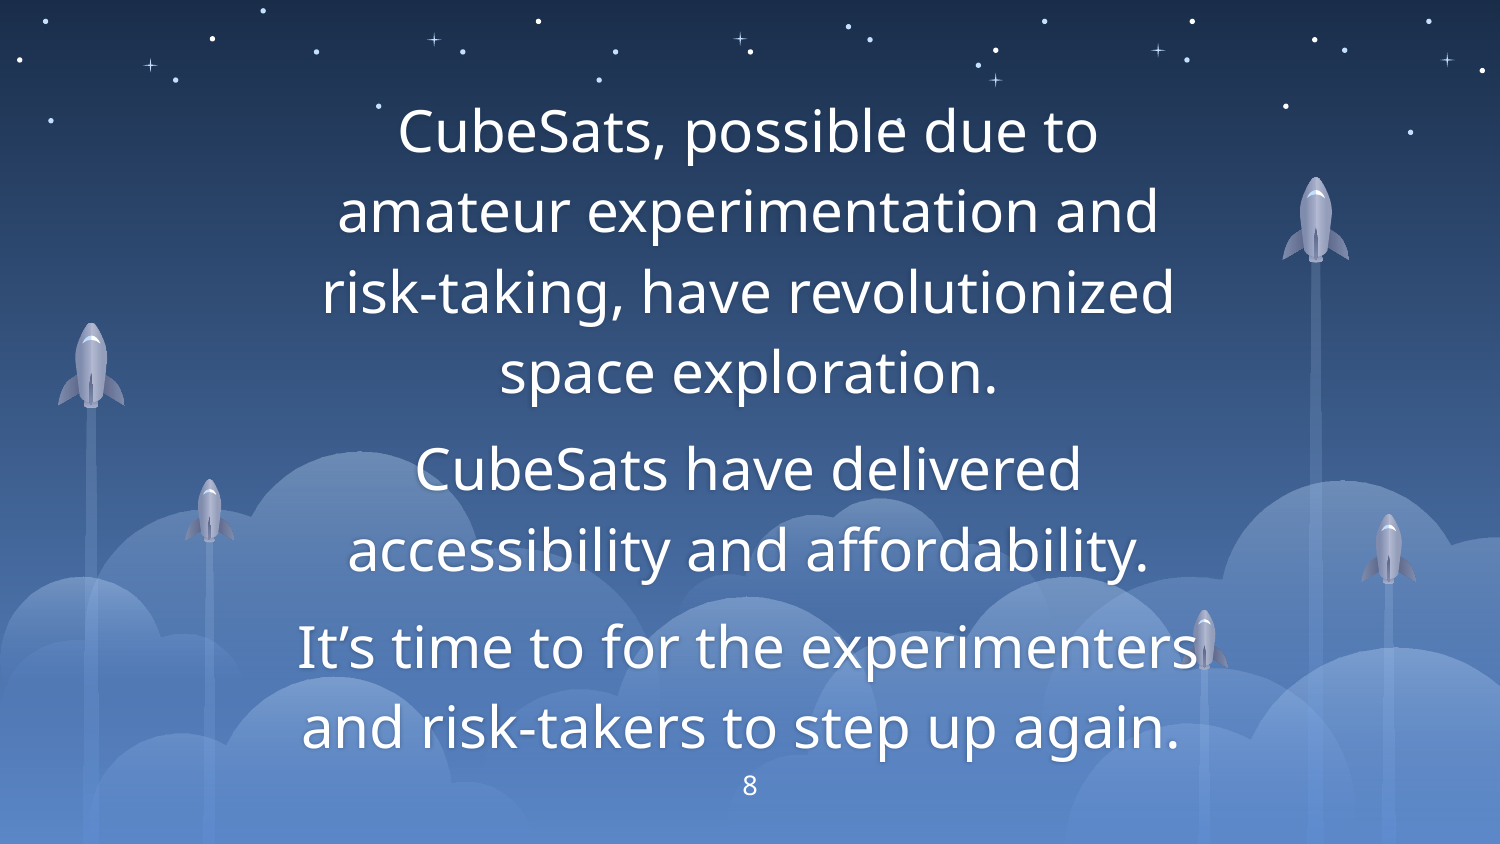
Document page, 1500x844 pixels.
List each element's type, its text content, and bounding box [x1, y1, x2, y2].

slide_number 8 [705, 754, 795, 819]
list CubeSats, possible due to amateur experimentation and risk-taking, have revolutionized space exploration. CubeSats have delivered accessibility and affordability. It’s time to for the experimenters and risk-takers to step up again. [274, 354, 1223, 490]
